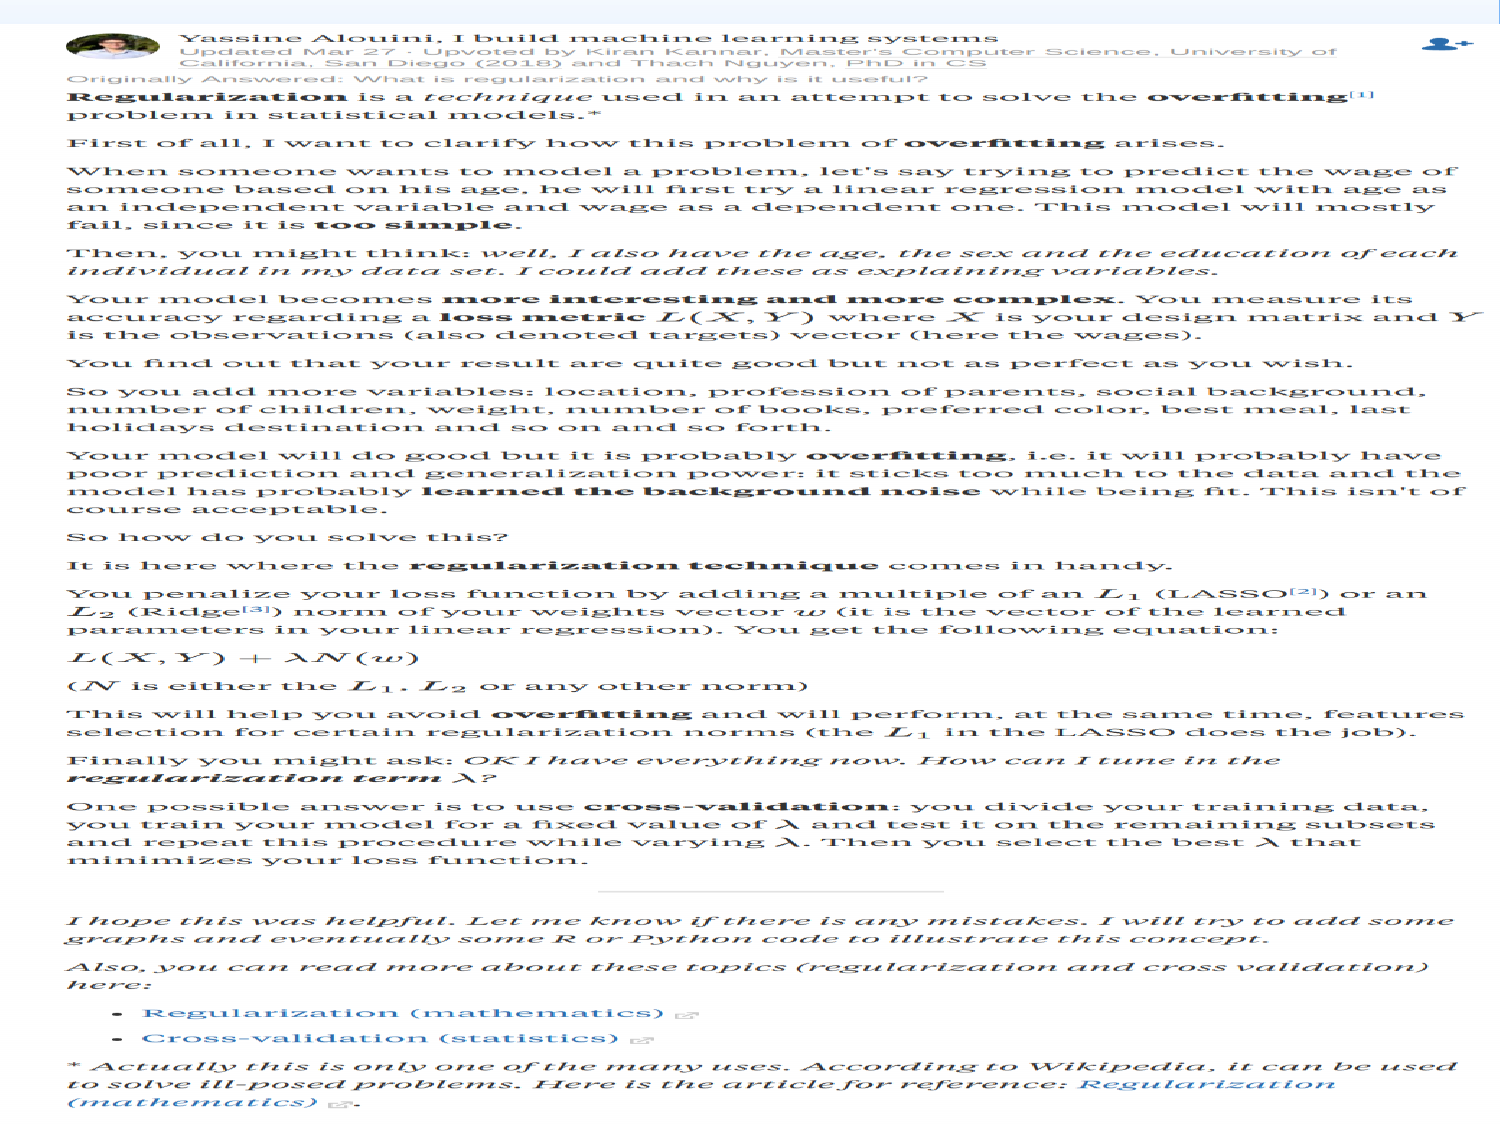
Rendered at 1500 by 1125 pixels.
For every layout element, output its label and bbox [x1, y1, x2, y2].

list [0, 24, 1500, 1125]
